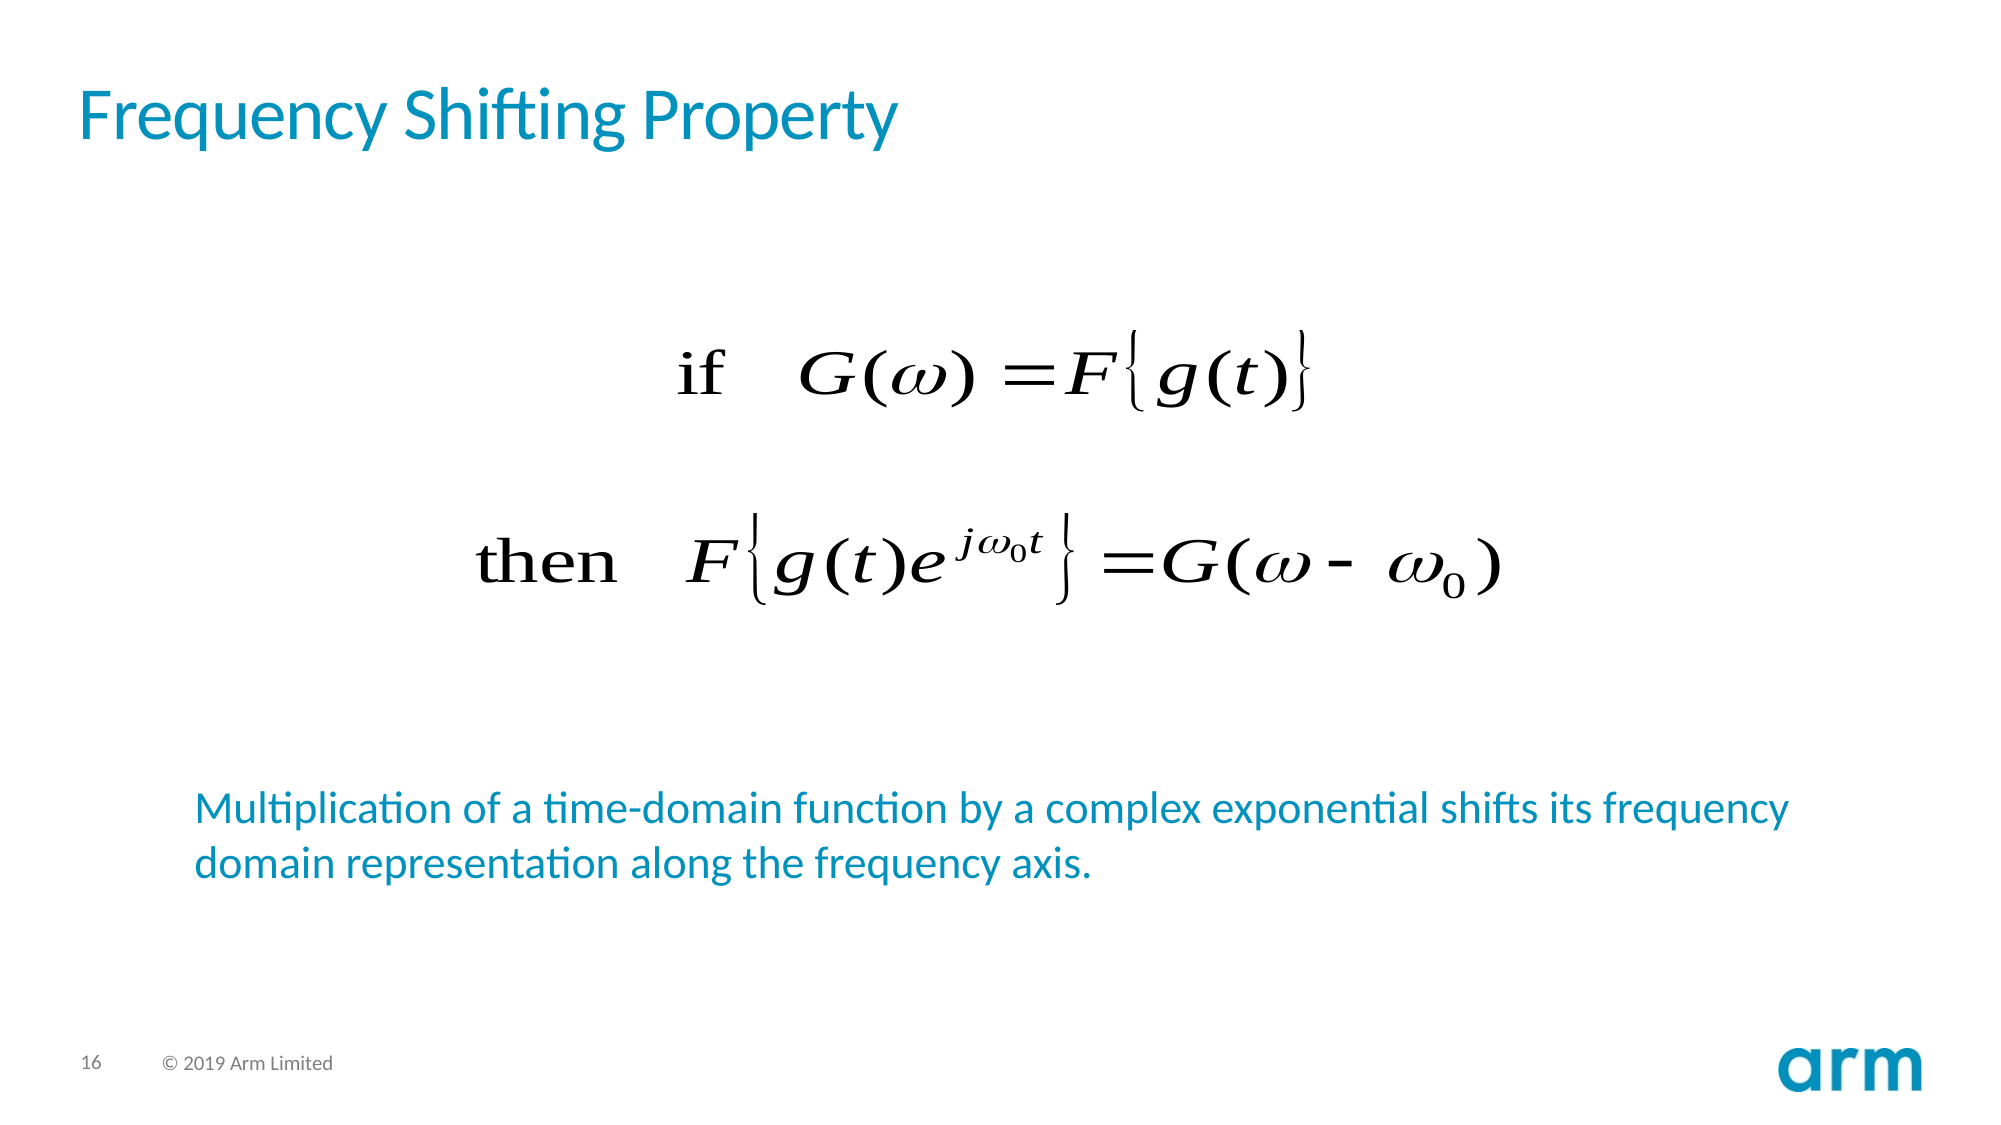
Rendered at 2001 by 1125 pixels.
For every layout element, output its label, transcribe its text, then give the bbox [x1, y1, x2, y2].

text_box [461, 513, 1522, 615]
picture [1911, 1048, 1922, 1062]
picture [1803, 1048, 1922, 1092]
title Frequency Shifting Property [78, 78, 1922, 186]
picture [1788, 1056, 1812, 1083]
text_box Multiplication of a time-domain function by a complex exponential shifts its frequency domain representation along the frequency axis. [179, 770, 1845, 896]
picture [1889, 1048, 1903, 1053]
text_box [666, 330, 1328, 421]
picture [1778, 1072, 1794, 1092]
picture [1778, 1048, 1794, 1067]
